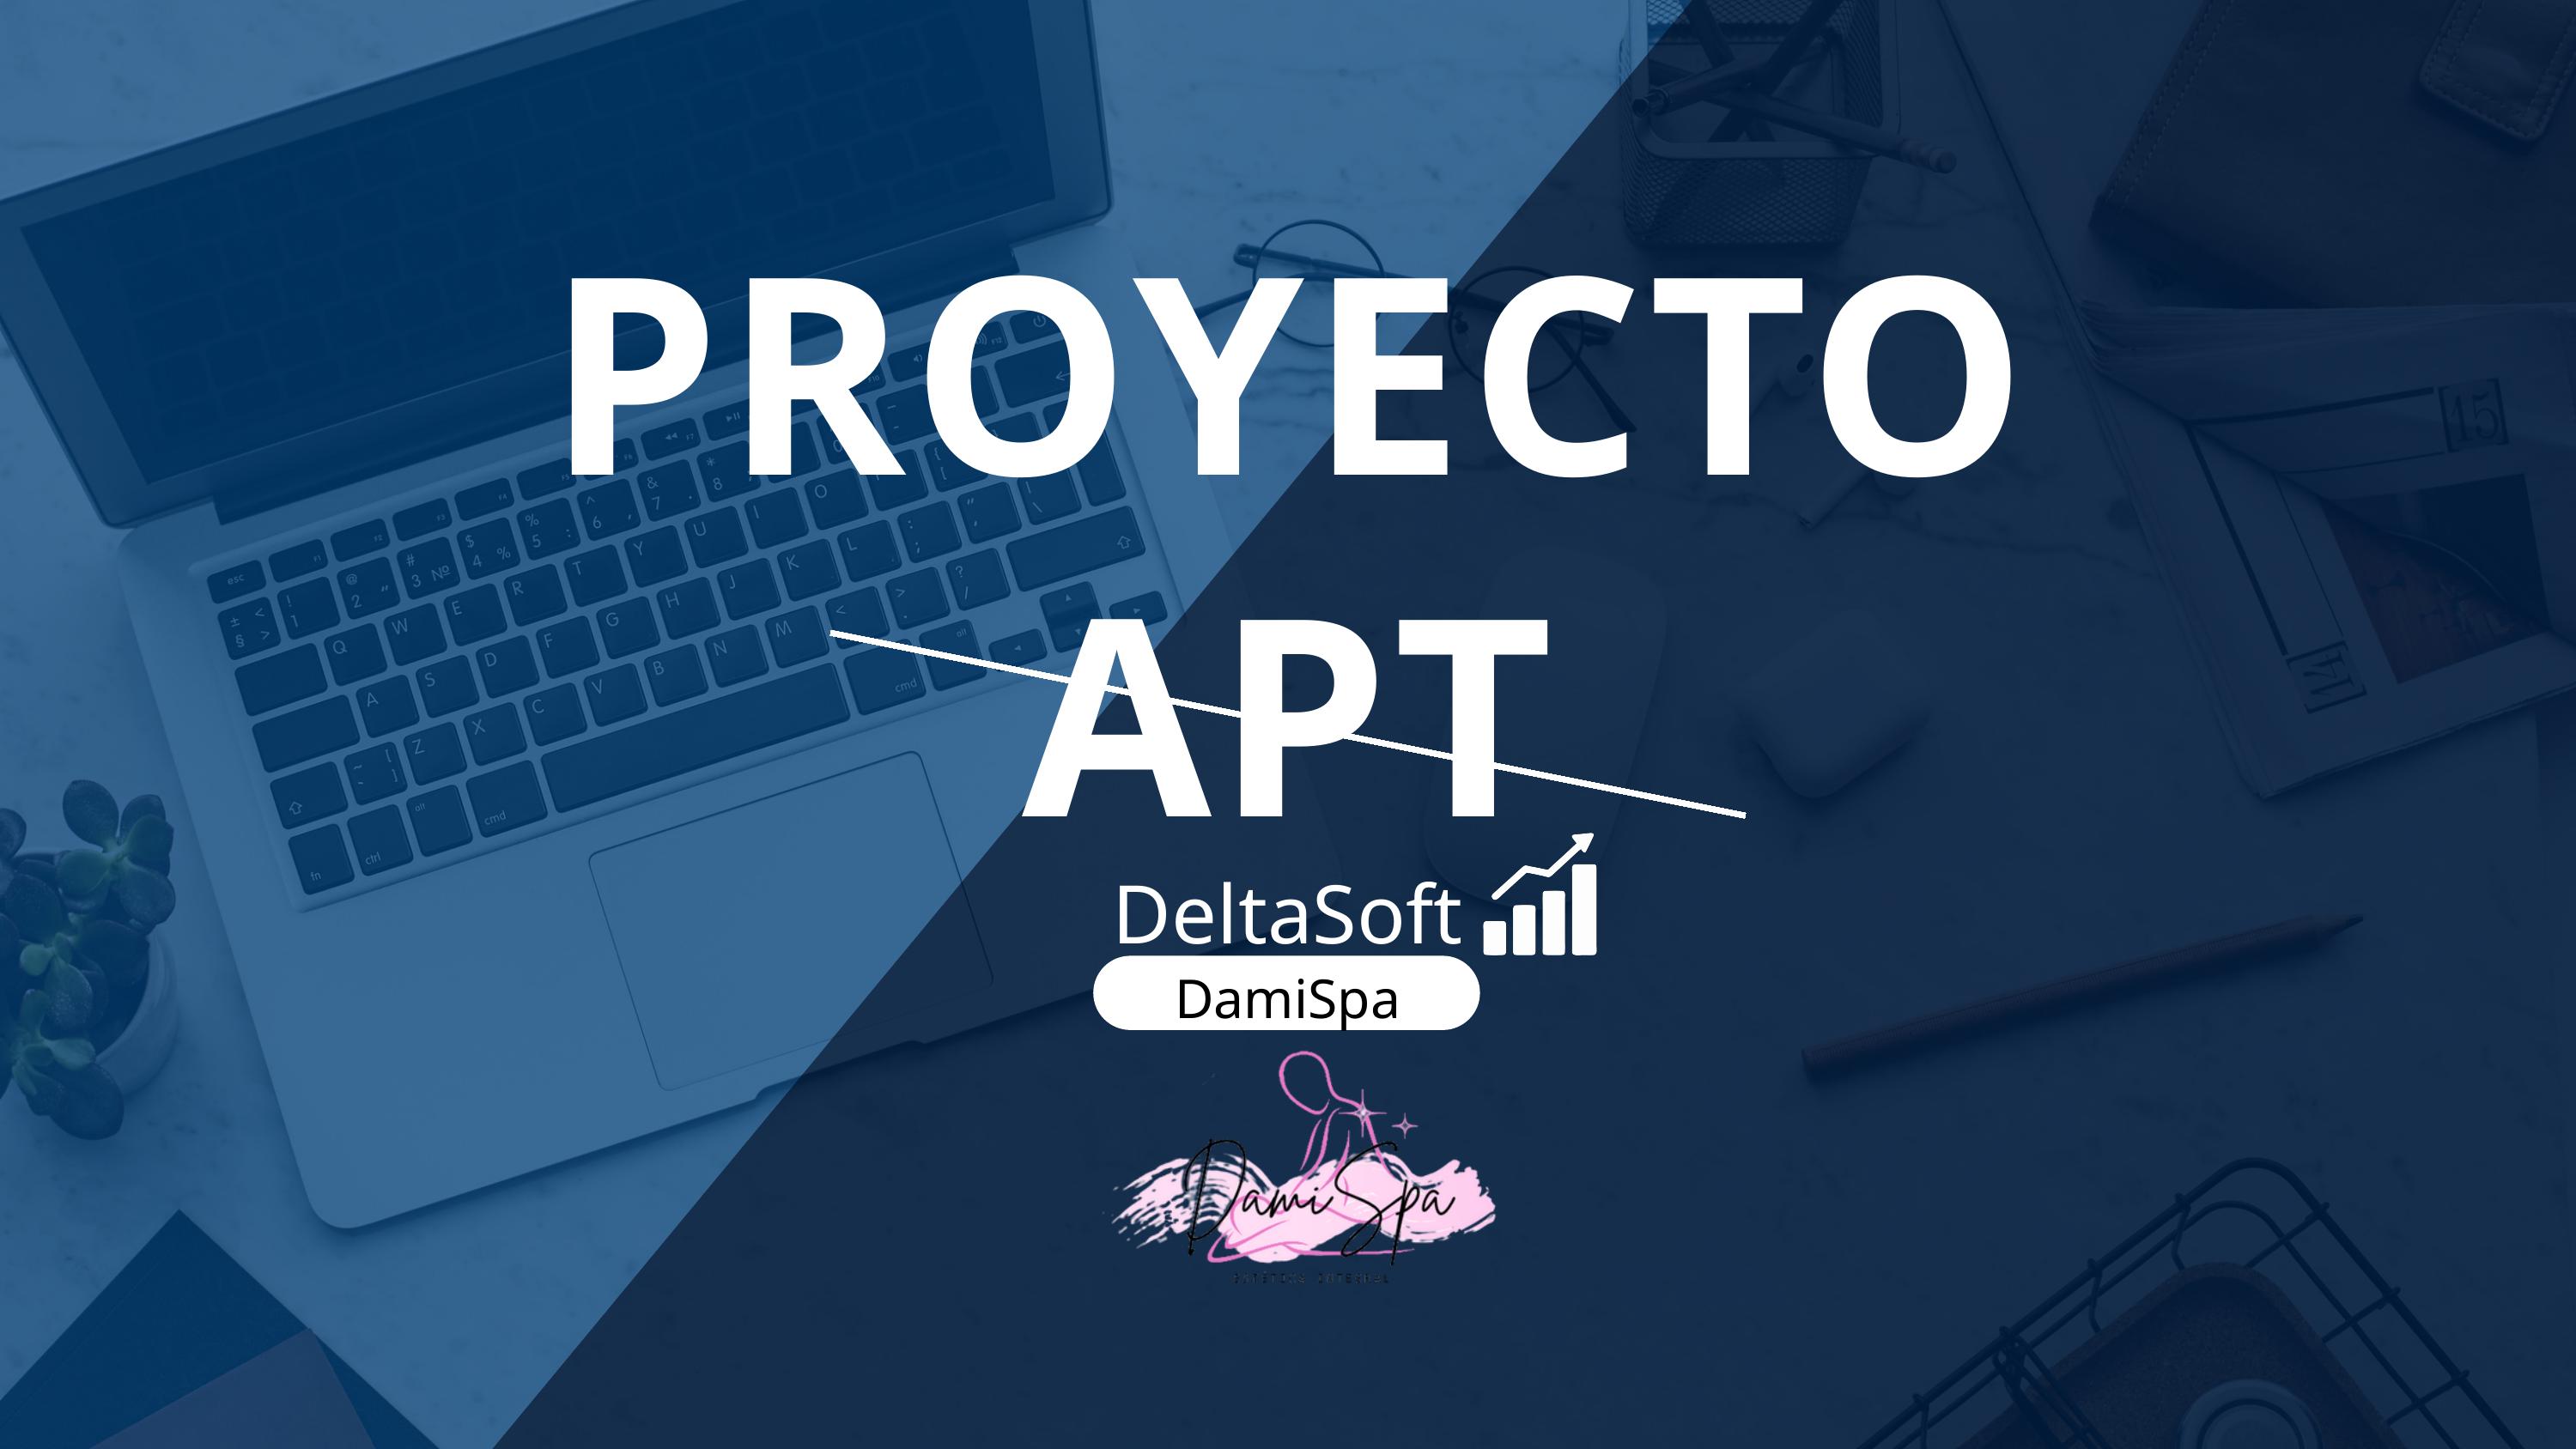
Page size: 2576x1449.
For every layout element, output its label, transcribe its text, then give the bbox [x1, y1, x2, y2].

text_box [0, 0, 949, 1449]
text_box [955, 0, 2576, 1449]
text_box PROYECTO APT [450, 189, 949, 872]
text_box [1092, 955, 1483, 1031]
